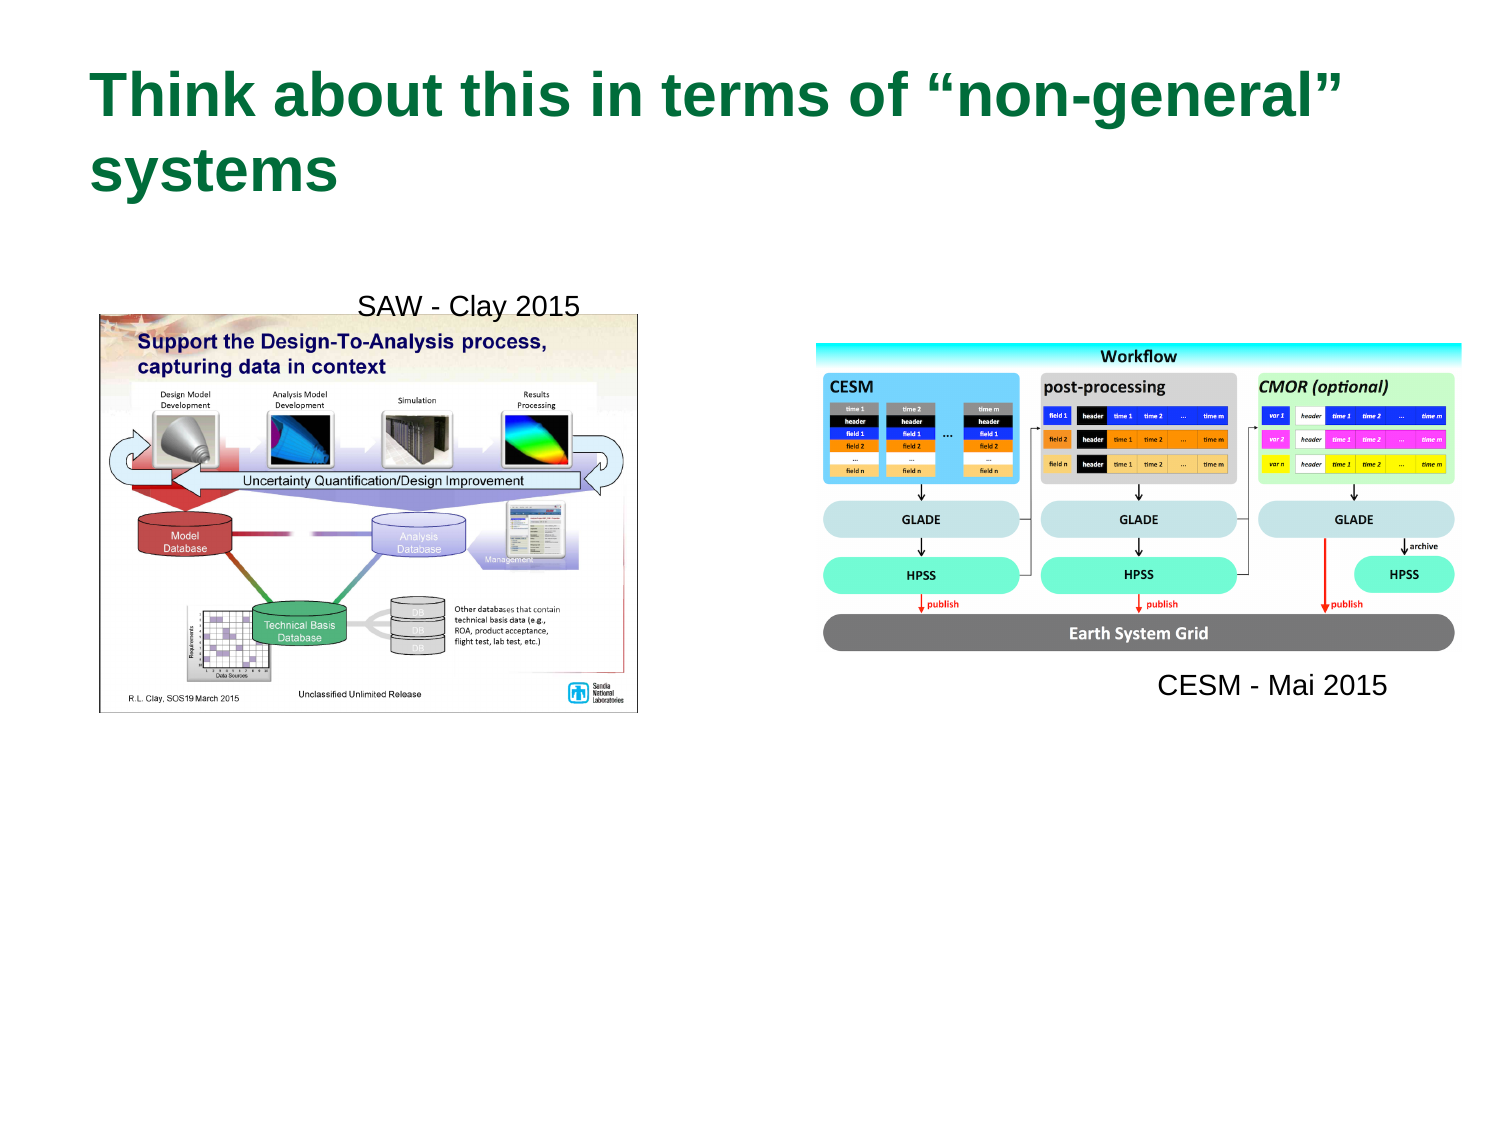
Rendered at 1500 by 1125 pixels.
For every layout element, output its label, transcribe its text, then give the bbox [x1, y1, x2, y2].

text_box CESM - Mai 2015 [1142, 660, 1462, 695]
picture [816, 343, 1462, 652]
text_box Think about this in terms of “non-general” systems [74, 46, 1425, 138]
text_box SAW - Clay 2015 [342, 272, 625, 313]
picture [99, 314, 639, 713]
